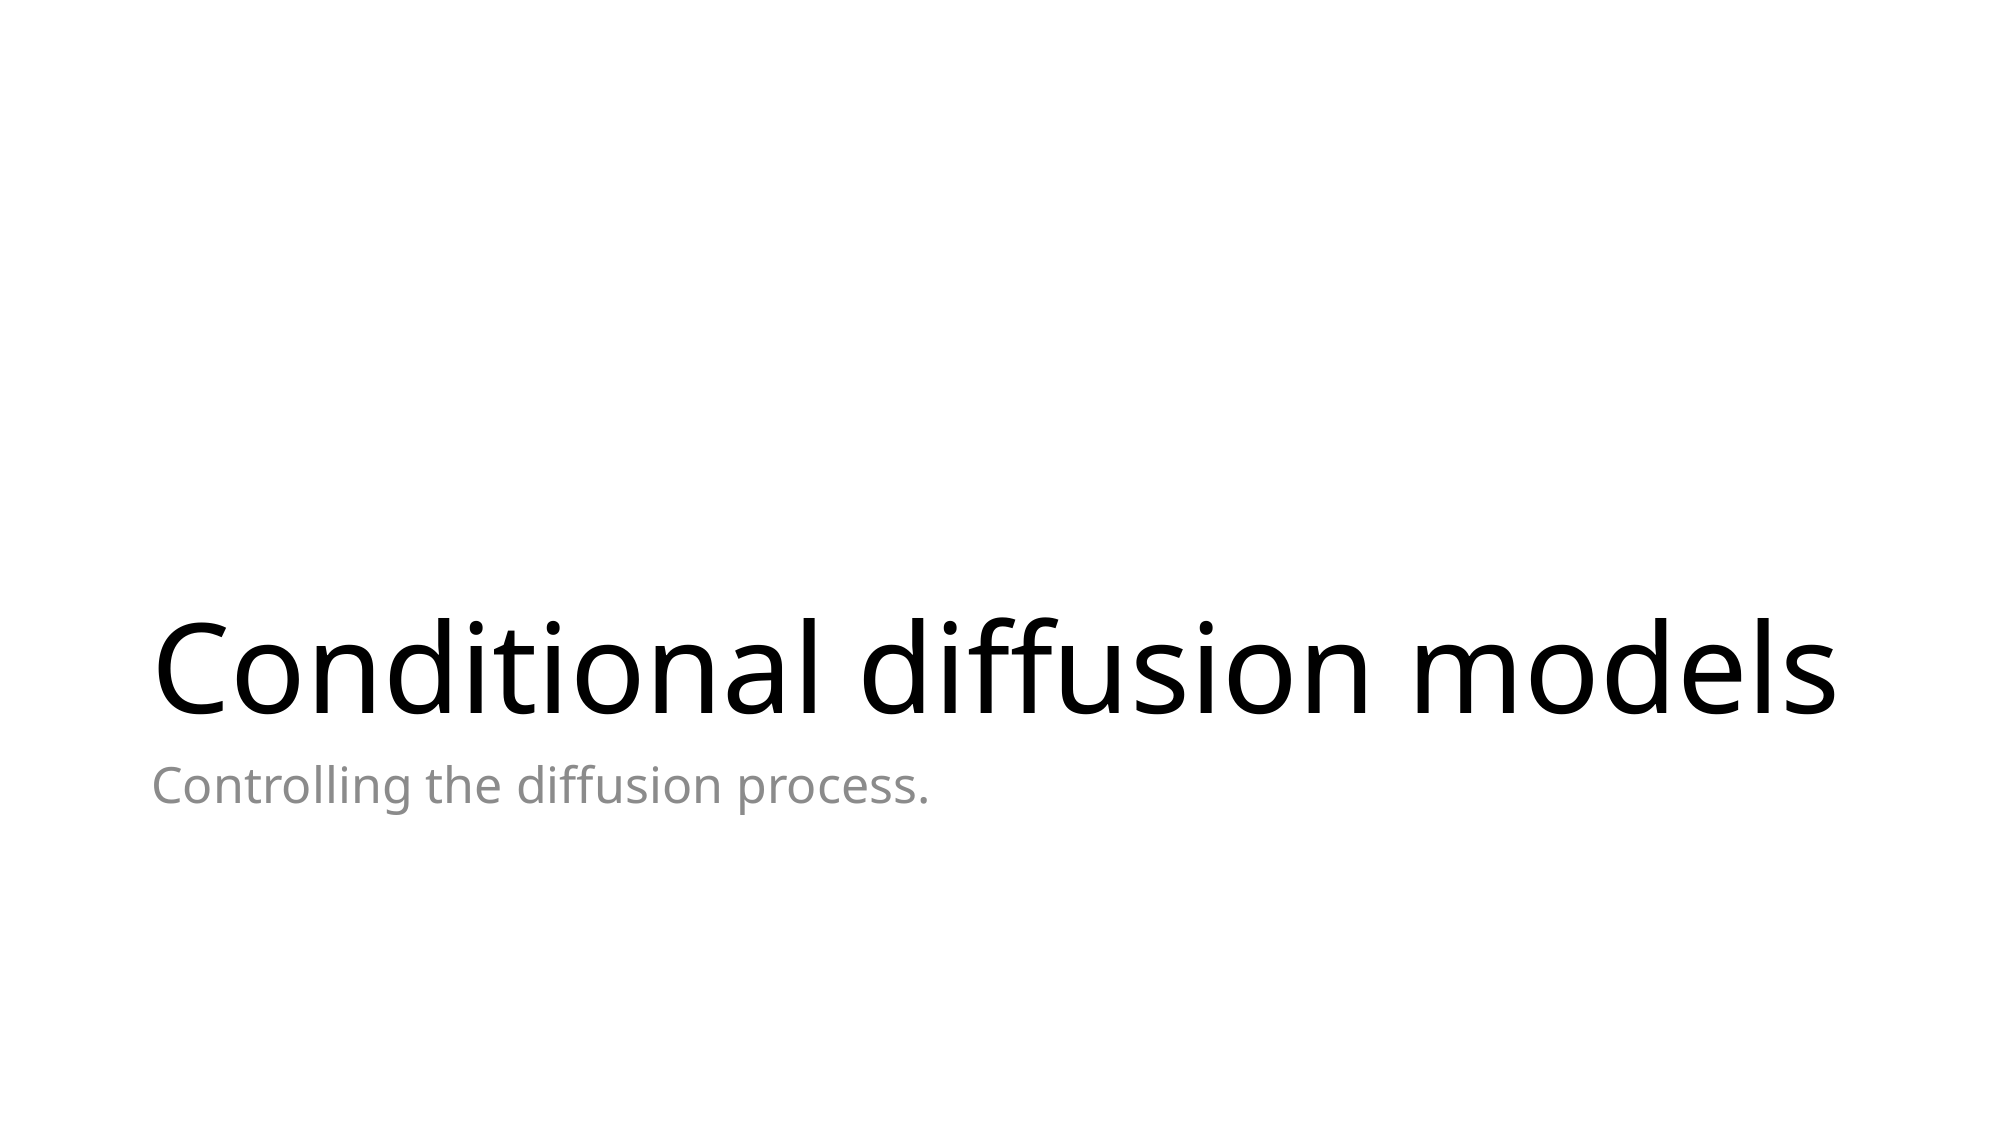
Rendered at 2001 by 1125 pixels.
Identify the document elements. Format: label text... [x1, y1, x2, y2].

list Controlling the diffusion process. [136, 752, 1862, 999]
title Conditional diffusion models [136, 280, 1862, 749]
